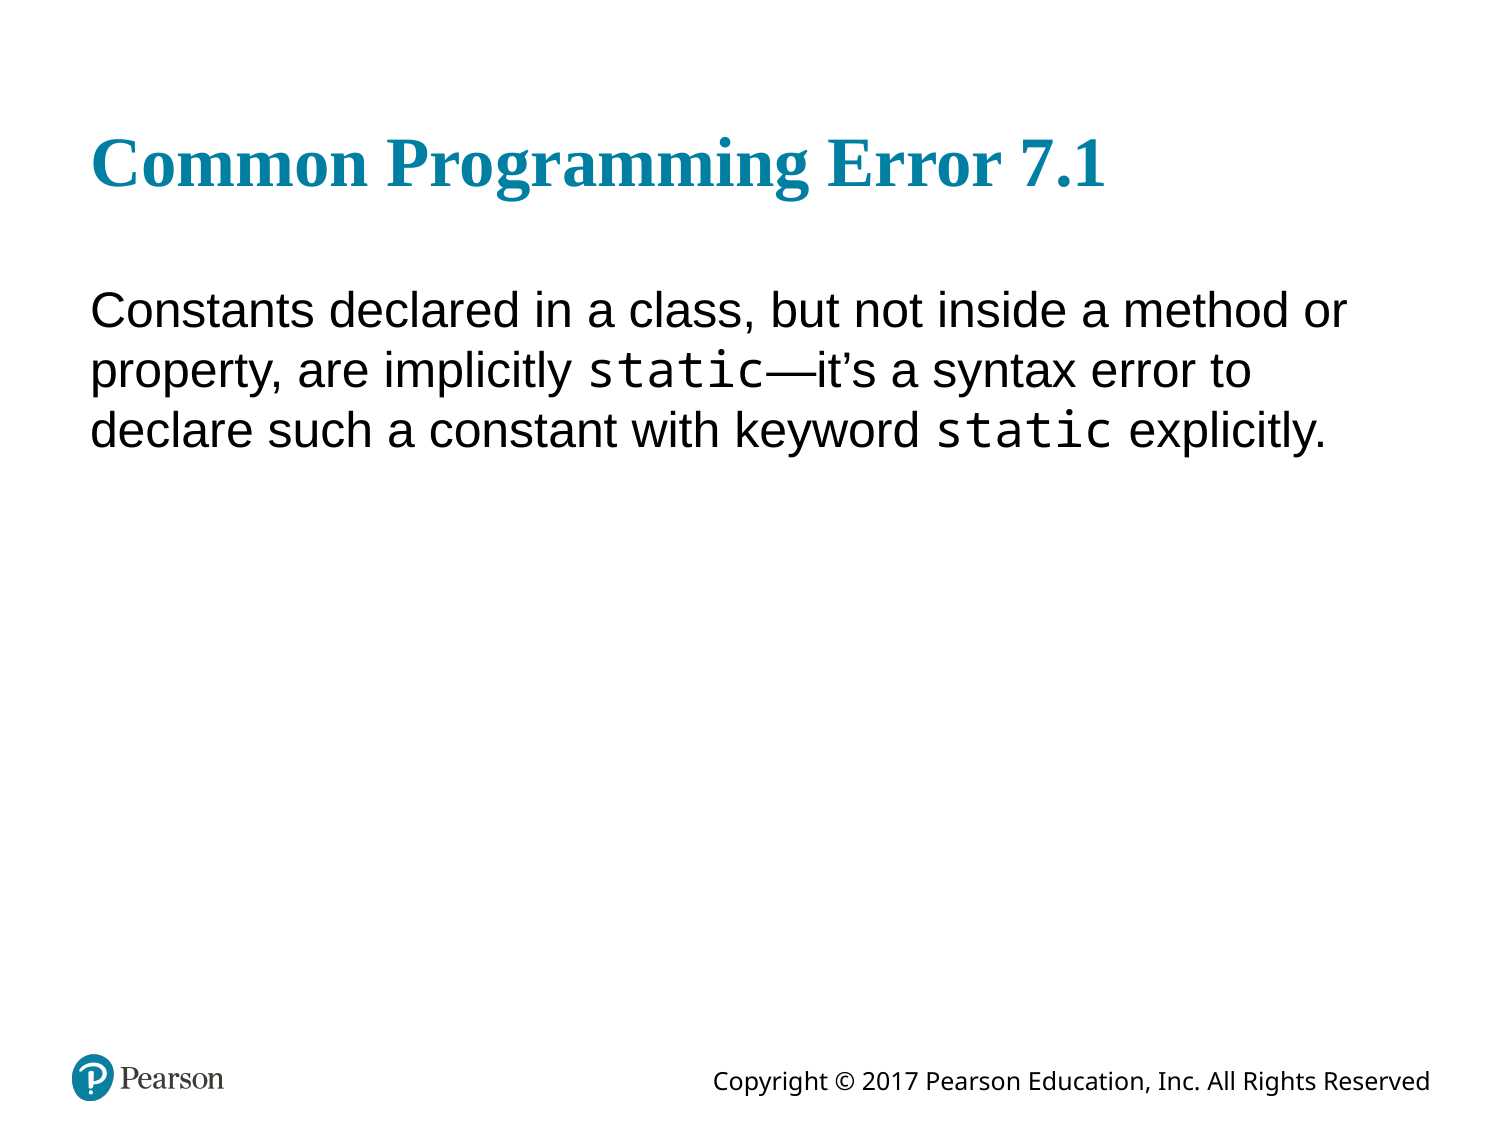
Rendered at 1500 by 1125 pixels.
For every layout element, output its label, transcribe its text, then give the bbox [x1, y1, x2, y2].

picture [72, 1054, 88, 1070]
picture [98, 1054, 224, 1101]
picture [80, 1063, 106, 1088]
picture [72, 1087, 83, 1101]
title Common Programming Error 7.1 [75, 35, 1425, 216]
list Constants declared in a class, but not inside a method or property, are implicitly static—it’s a syntax error to declare such a constant with keyword static explicitly. [75, 262, 1425, 1005]
